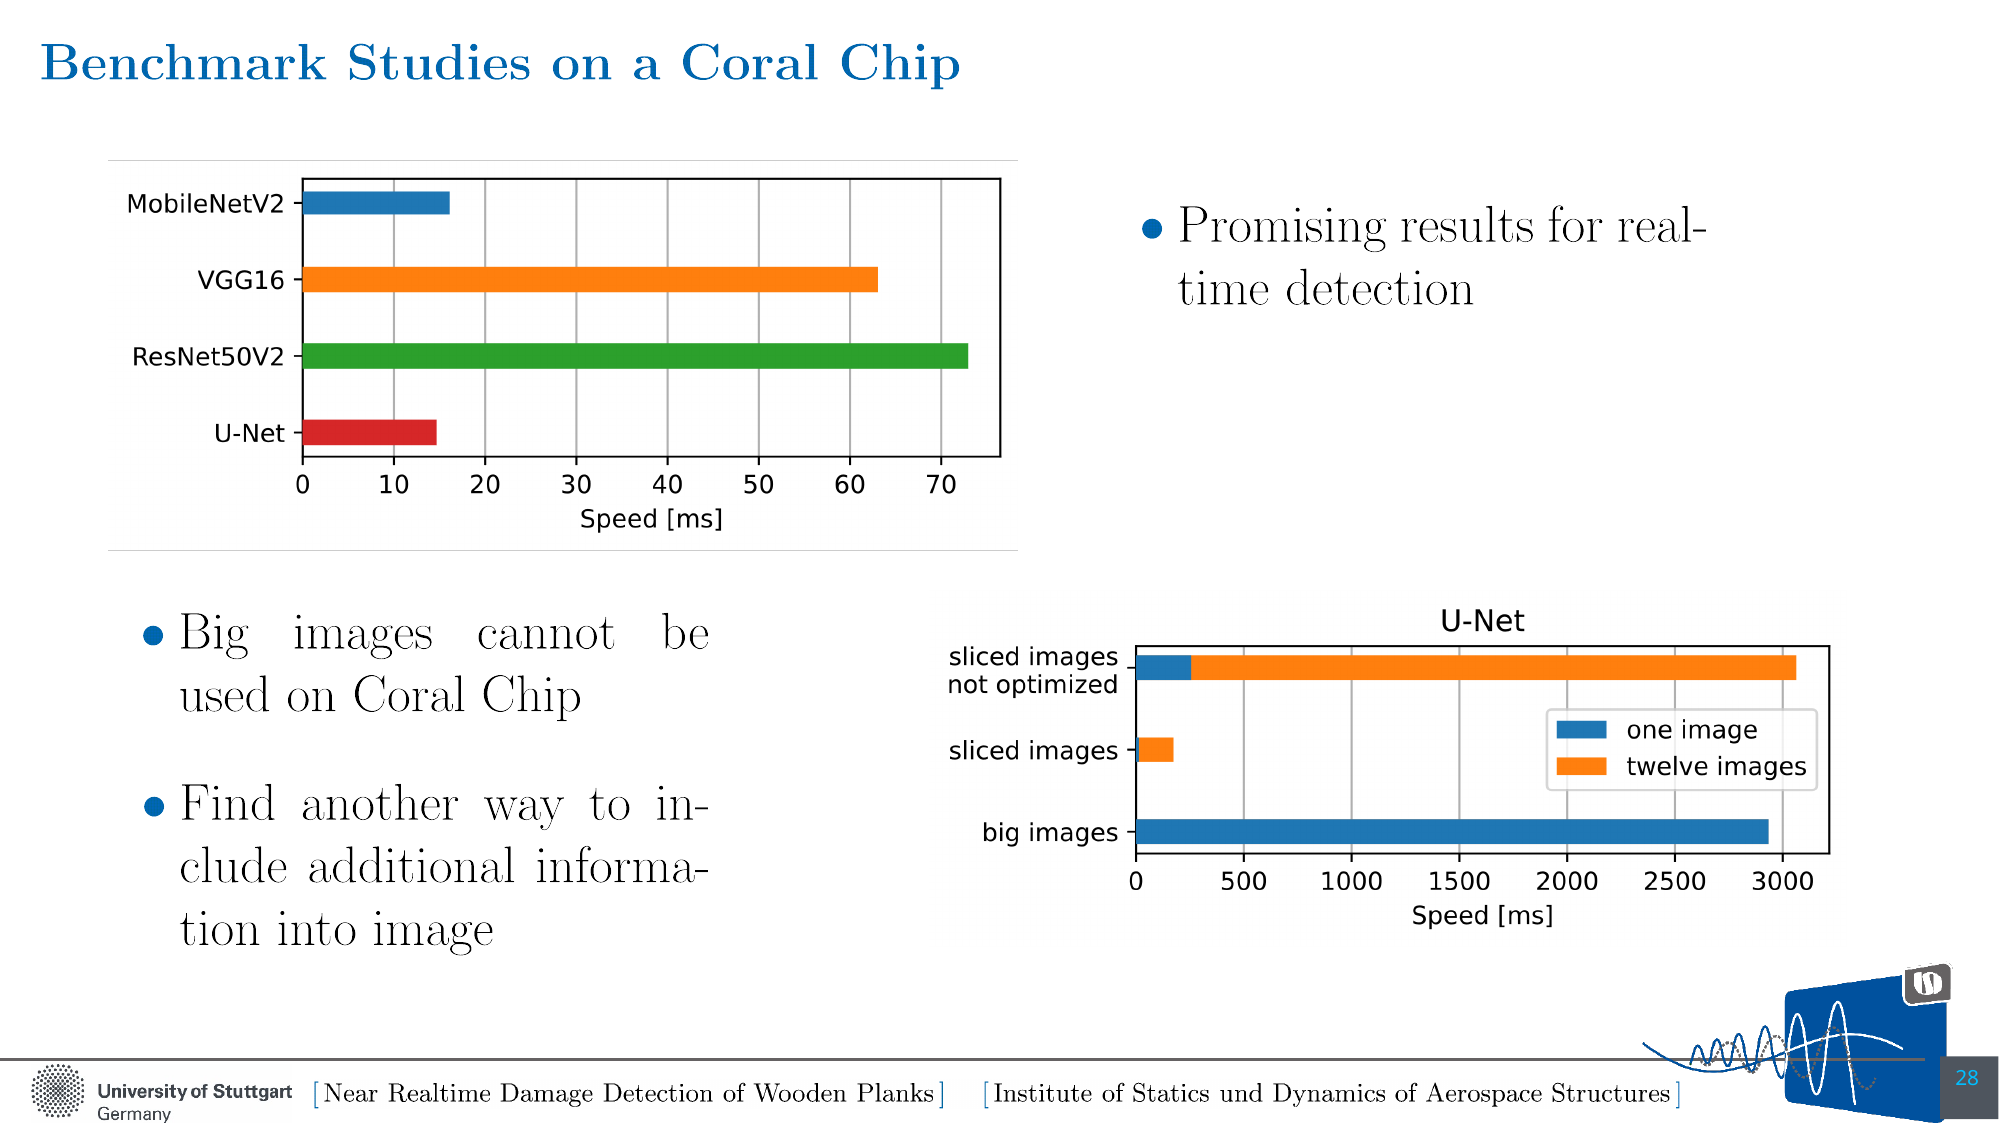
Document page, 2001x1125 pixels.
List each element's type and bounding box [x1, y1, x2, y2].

picture [928, 590, 1847, 947]
picture [0, 961, 1953, 1123]
picture [1141, 204, 1707, 307]
picture [107, 160, 1018, 552]
picture [142, 611, 710, 723]
picture [41, 41, 961, 91]
picture [143, 782, 709, 956]
